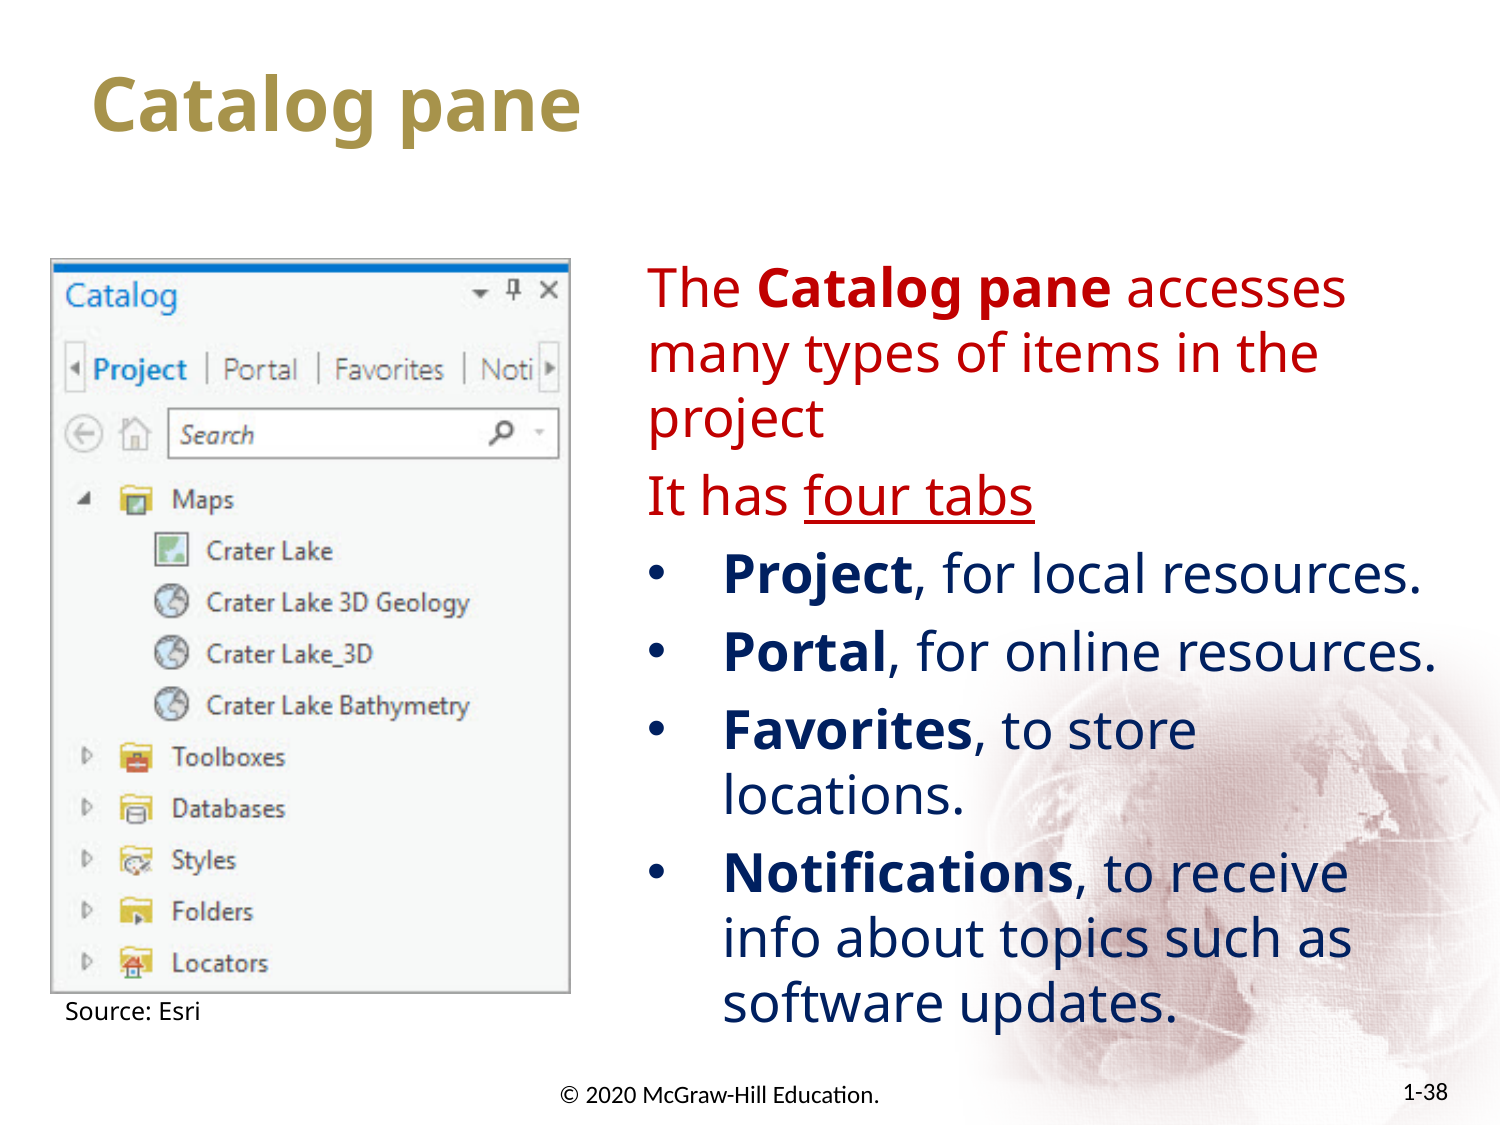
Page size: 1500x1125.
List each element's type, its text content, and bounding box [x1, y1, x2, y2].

picture [49, 258, 571, 994]
title Catalog pane [75, 8, 1425, 196]
list Source: Esri [50, 1001, 237, 1024]
list The Catalog pane accesses many types of items in the project It has four tabs Project, for local resources. Portal, for online resources. Favorites, to store locations. Notifications, to receive info about topics such as software updates. [632, 246, 1471, 1007]
